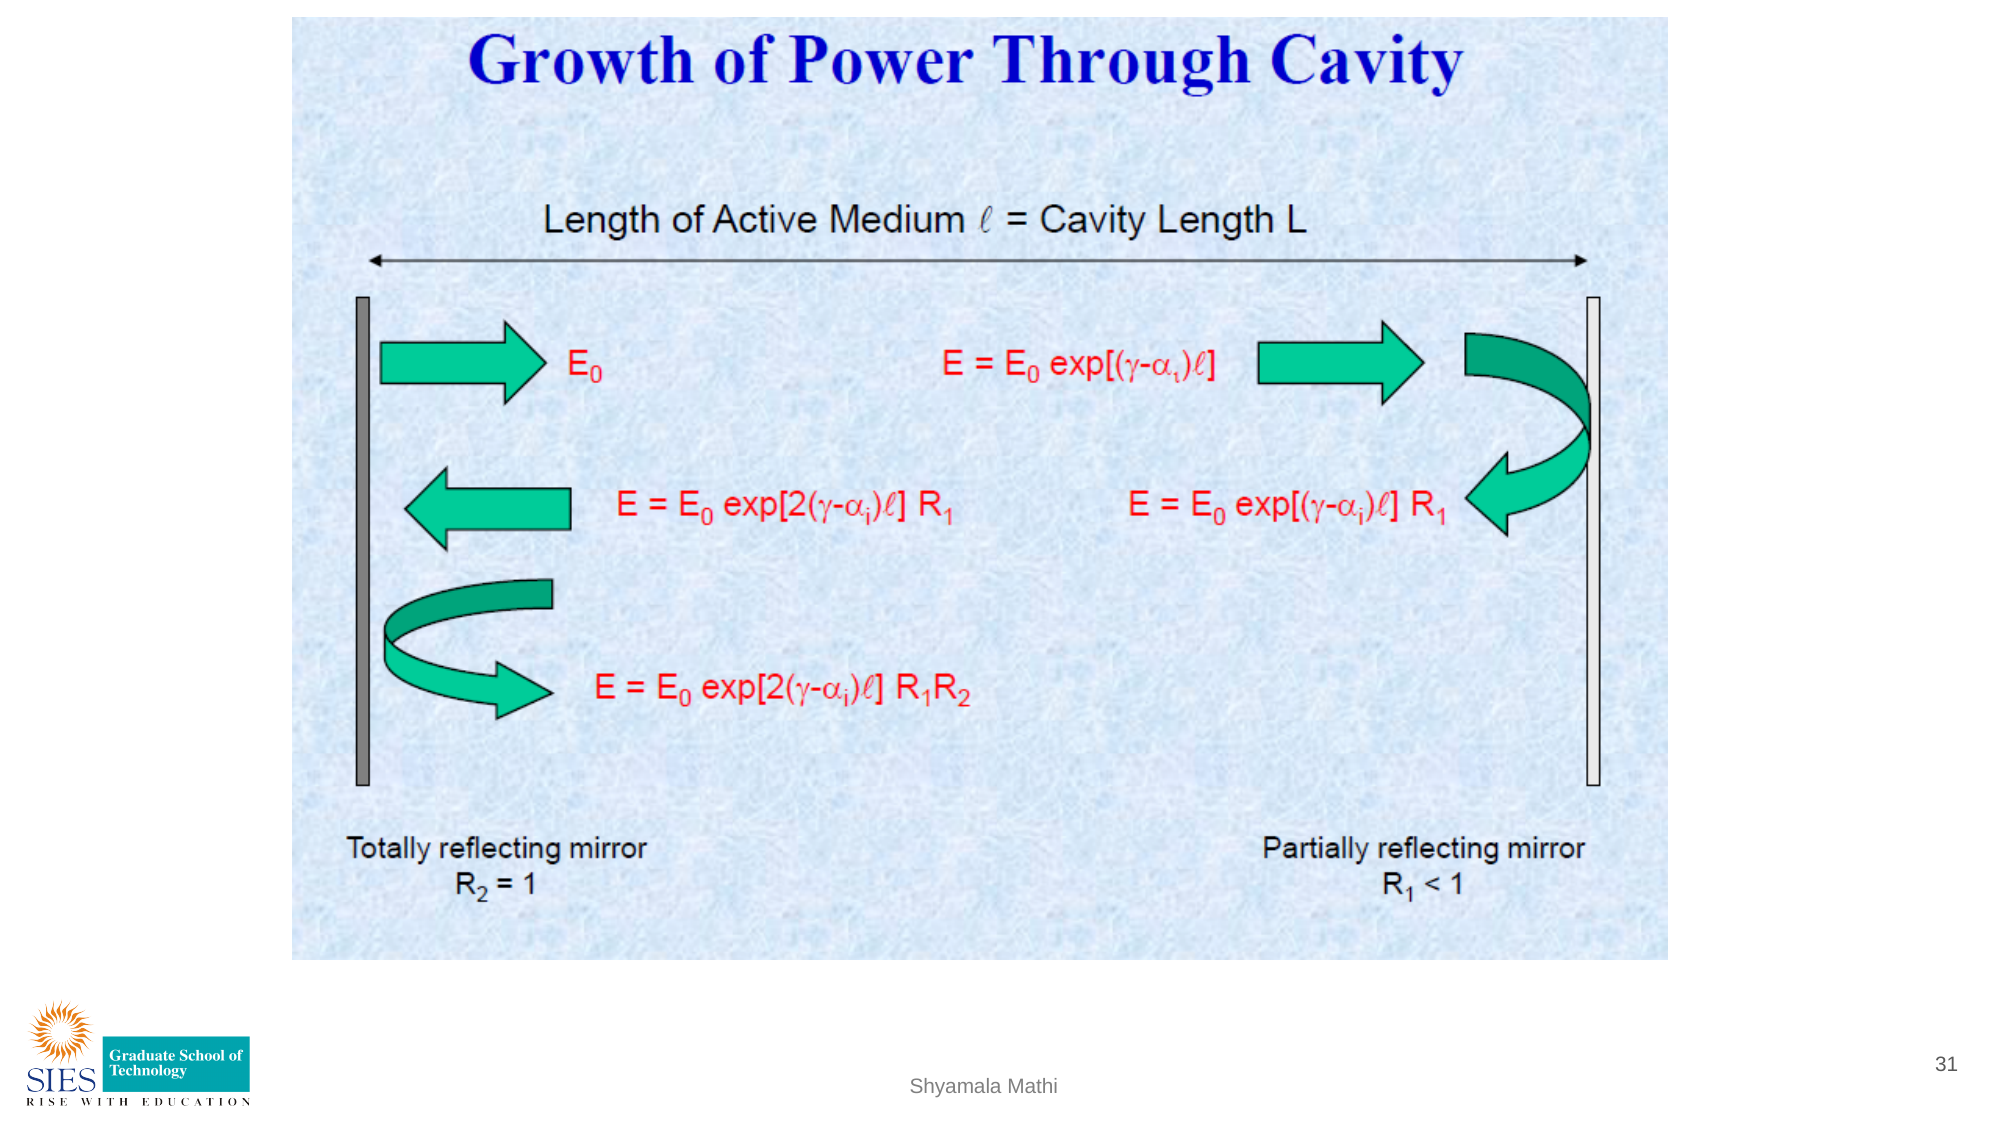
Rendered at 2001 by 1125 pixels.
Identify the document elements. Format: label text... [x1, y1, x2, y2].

picture [26, 998, 250, 1106]
slide_number 31 [1853, 1019, 1974, 1106]
picture [292, 16, 1668, 960]
